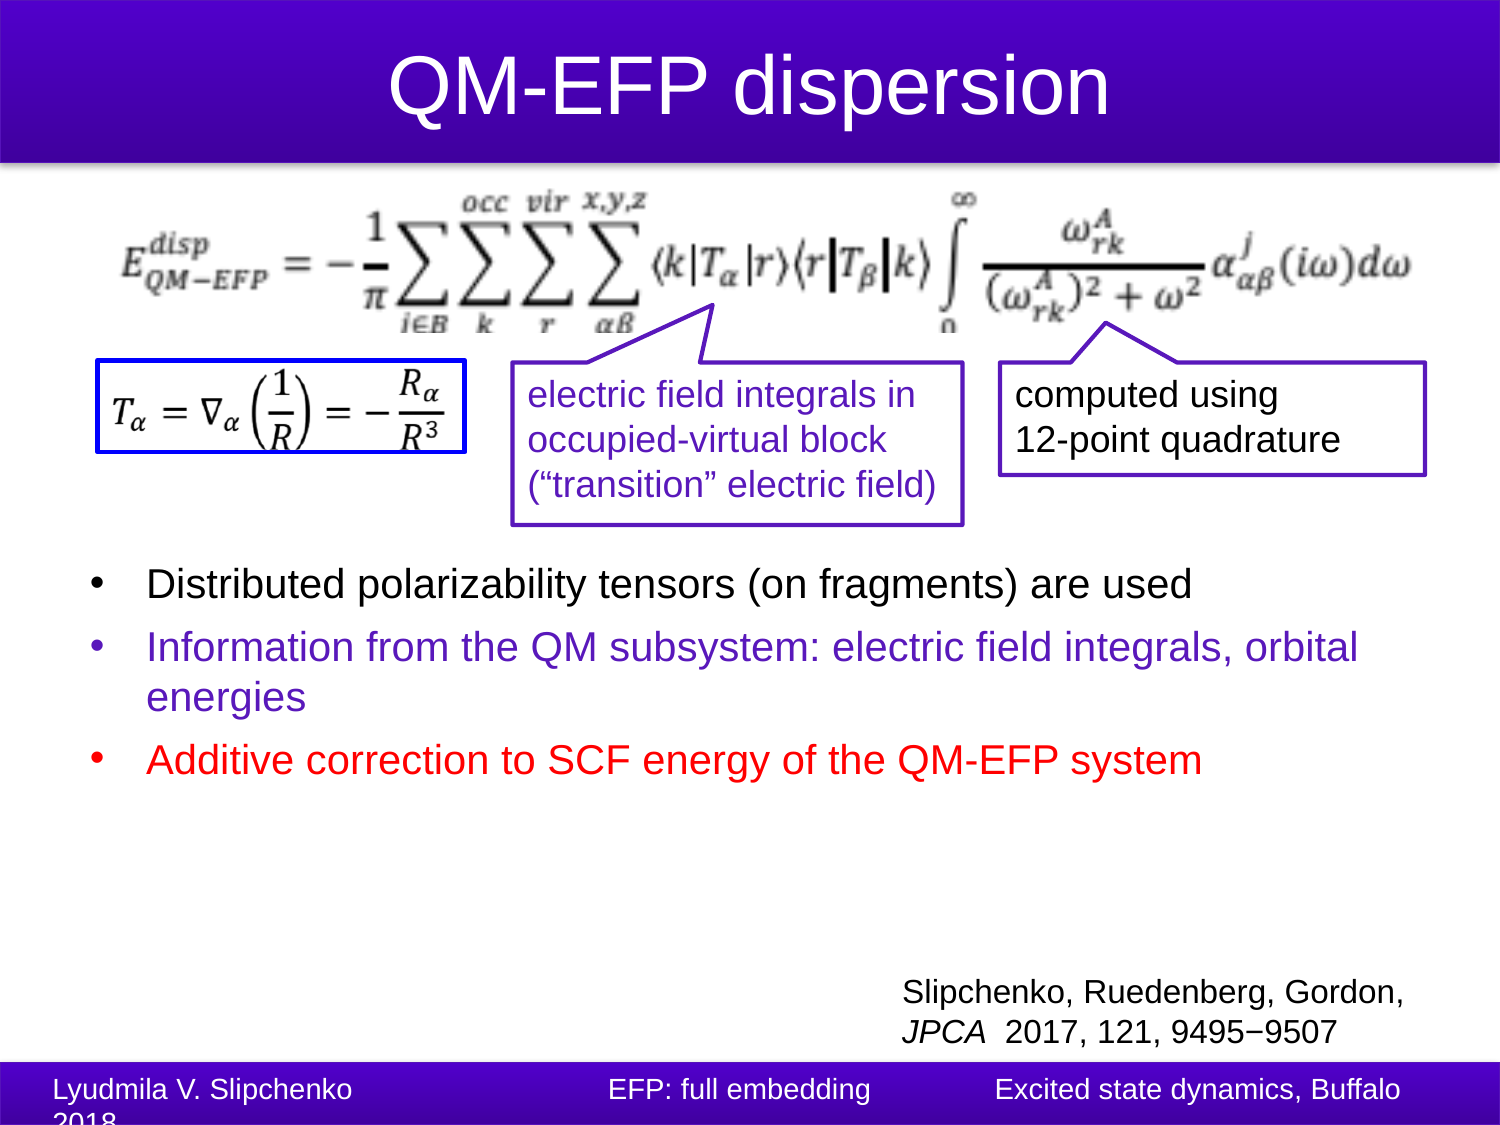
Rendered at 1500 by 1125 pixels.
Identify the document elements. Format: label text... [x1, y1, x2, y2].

text_box Slipchenko, Ruedenberg, Gordon, JPCA 2017, 121, 9495−9507 [887, 962, 1479, 1057]
text_box Distributed polarizability tensors (on fragments) are used Information from the QM subsystem: electric field integrals, orbital energies Additive correction to SCF energy of the QM-EFP system [74, 549, 1438, 790]
picture [99, 362, 463, 450]
title QM-EFP dispersion [49, 12, 1451, 151]
text_box computed using 12-point quadrature [997, 347, 1428, 478]
text_box electric field integrals in occupied-virtual block (“transition” electric field) [510, 347, 965, 528]
picture [87, 187, 1433, 338]
